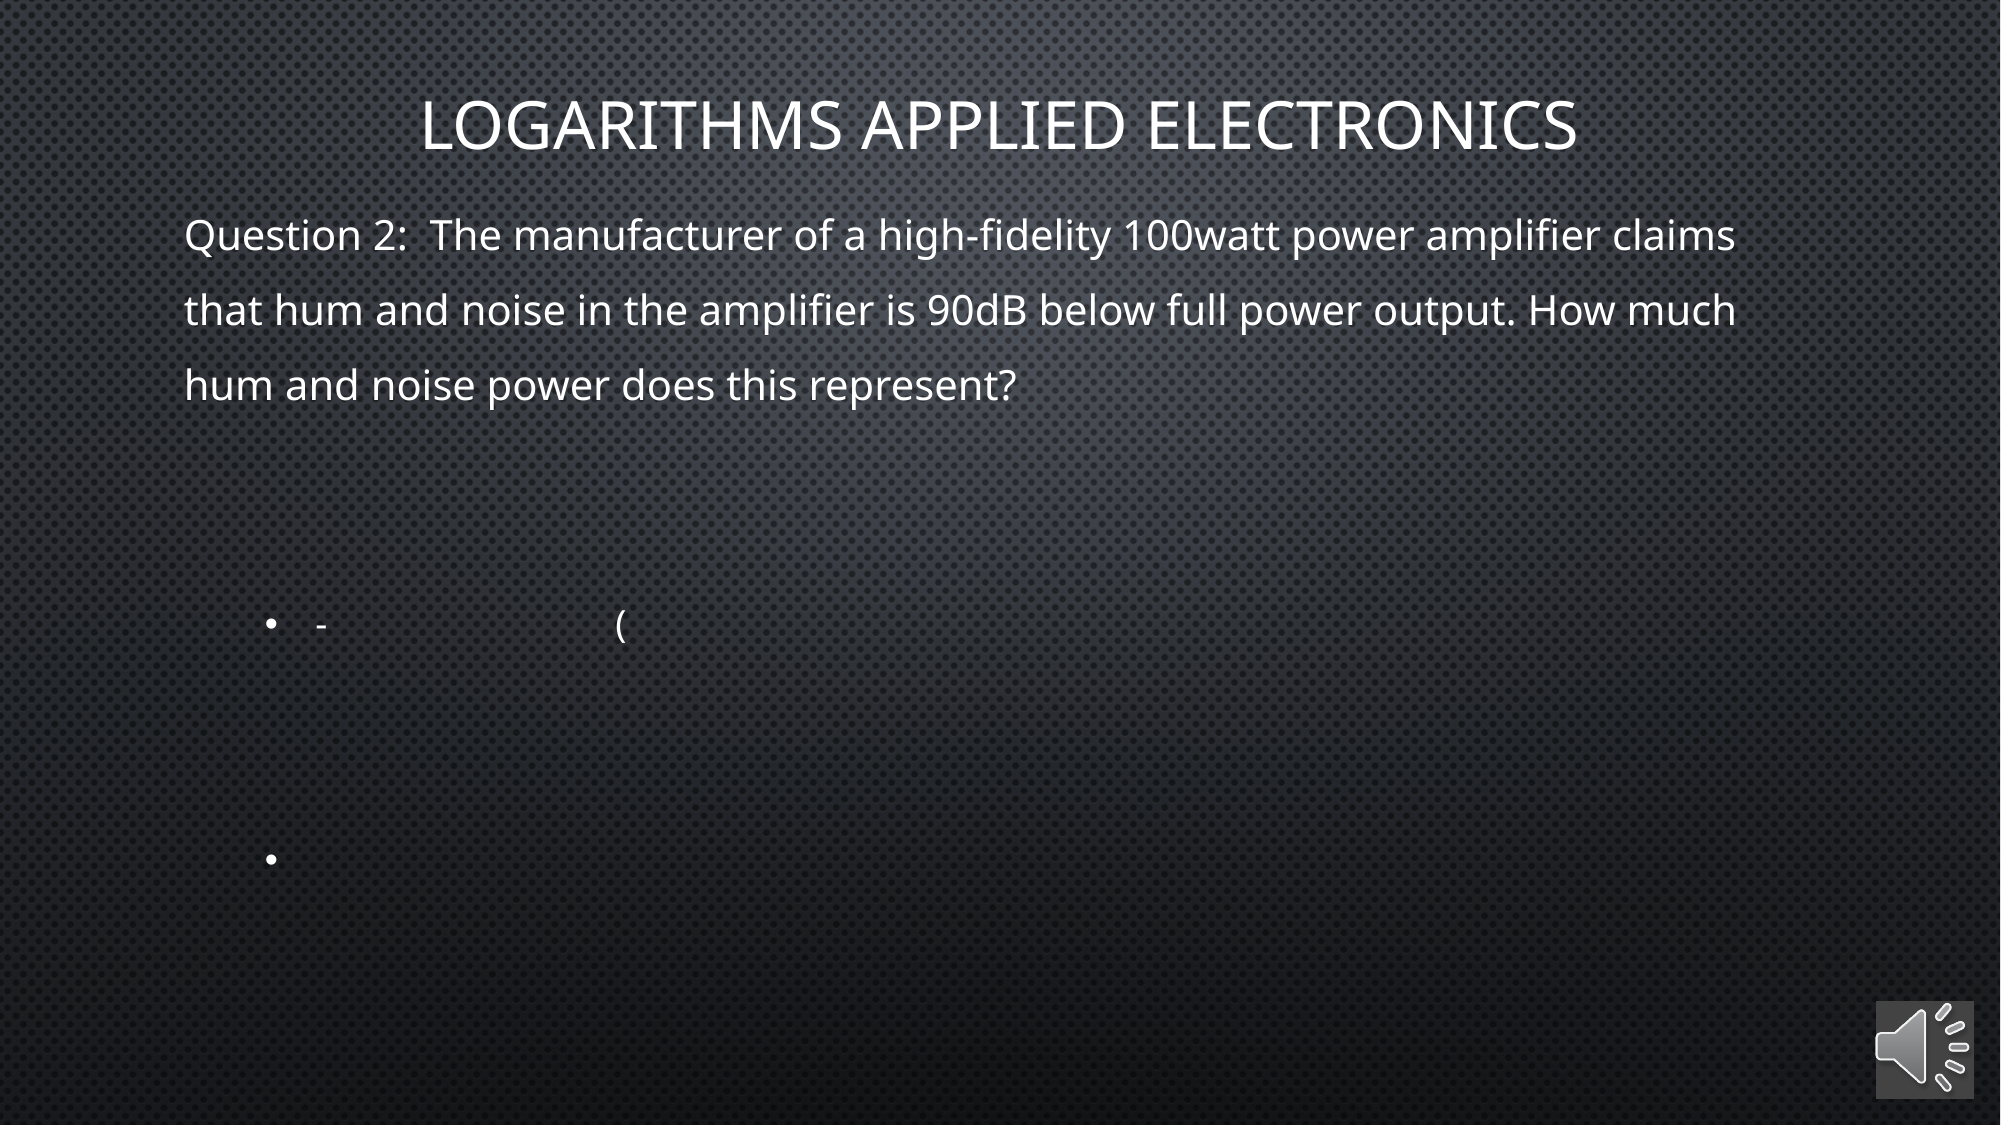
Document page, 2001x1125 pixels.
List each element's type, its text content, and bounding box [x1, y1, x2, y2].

title Logarithms Applied Electronics [82, 22, 1918, 223]
picture [1874, 999, 1976, 1101]
